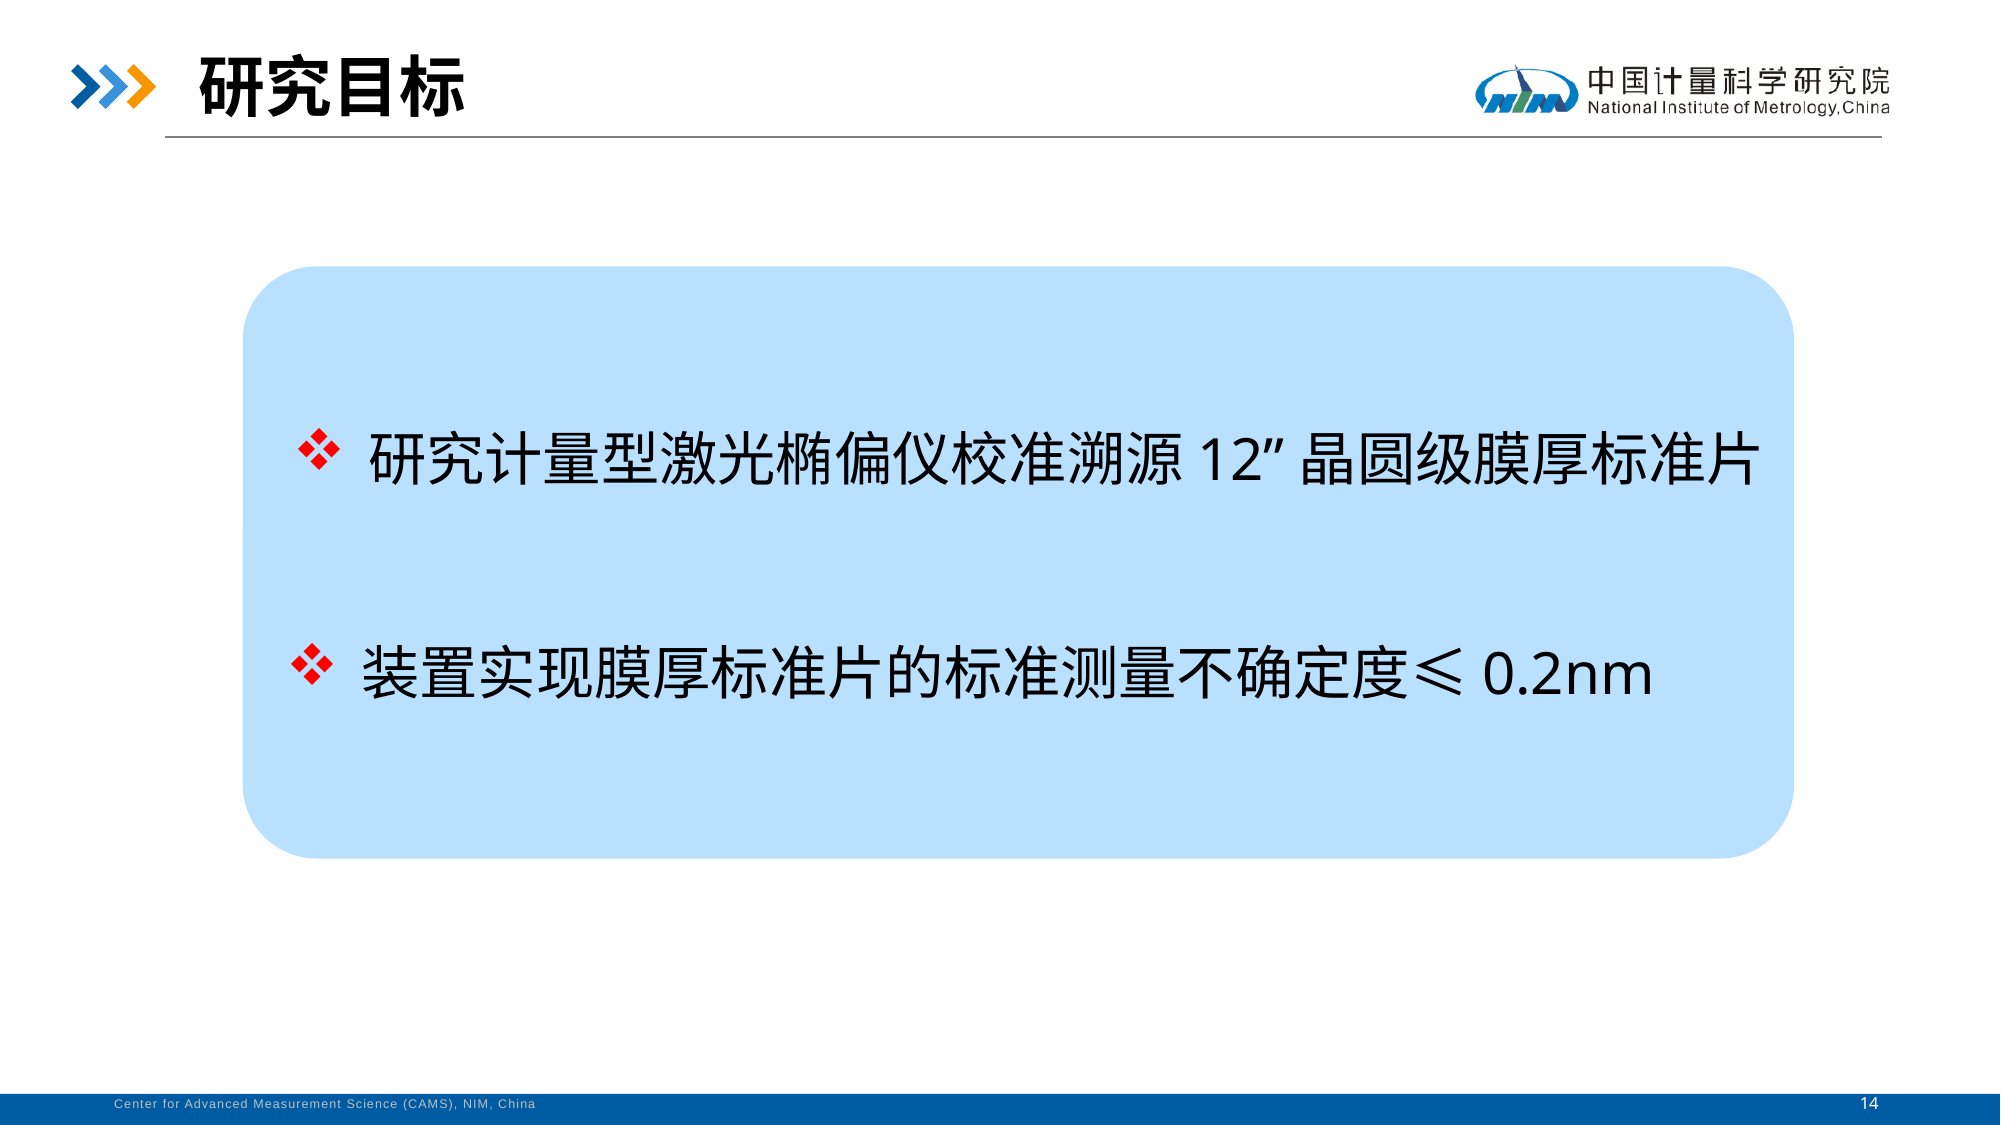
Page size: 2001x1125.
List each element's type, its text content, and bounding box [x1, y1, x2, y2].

text_box [241, 264, 1796, 861]
text_box 研究计量型激光椭偏仪校准溯源12”晶圆级膜厚标准片 [278, 379, 1830, 500]
text_box 研究目标 [43, 37, 622, 107]
picture [1440, 37, 1930, 122]
text_box 装置实现膜厚标准片的标准测量不确定度≤0.2nm [271, 594, 1670, 714]
